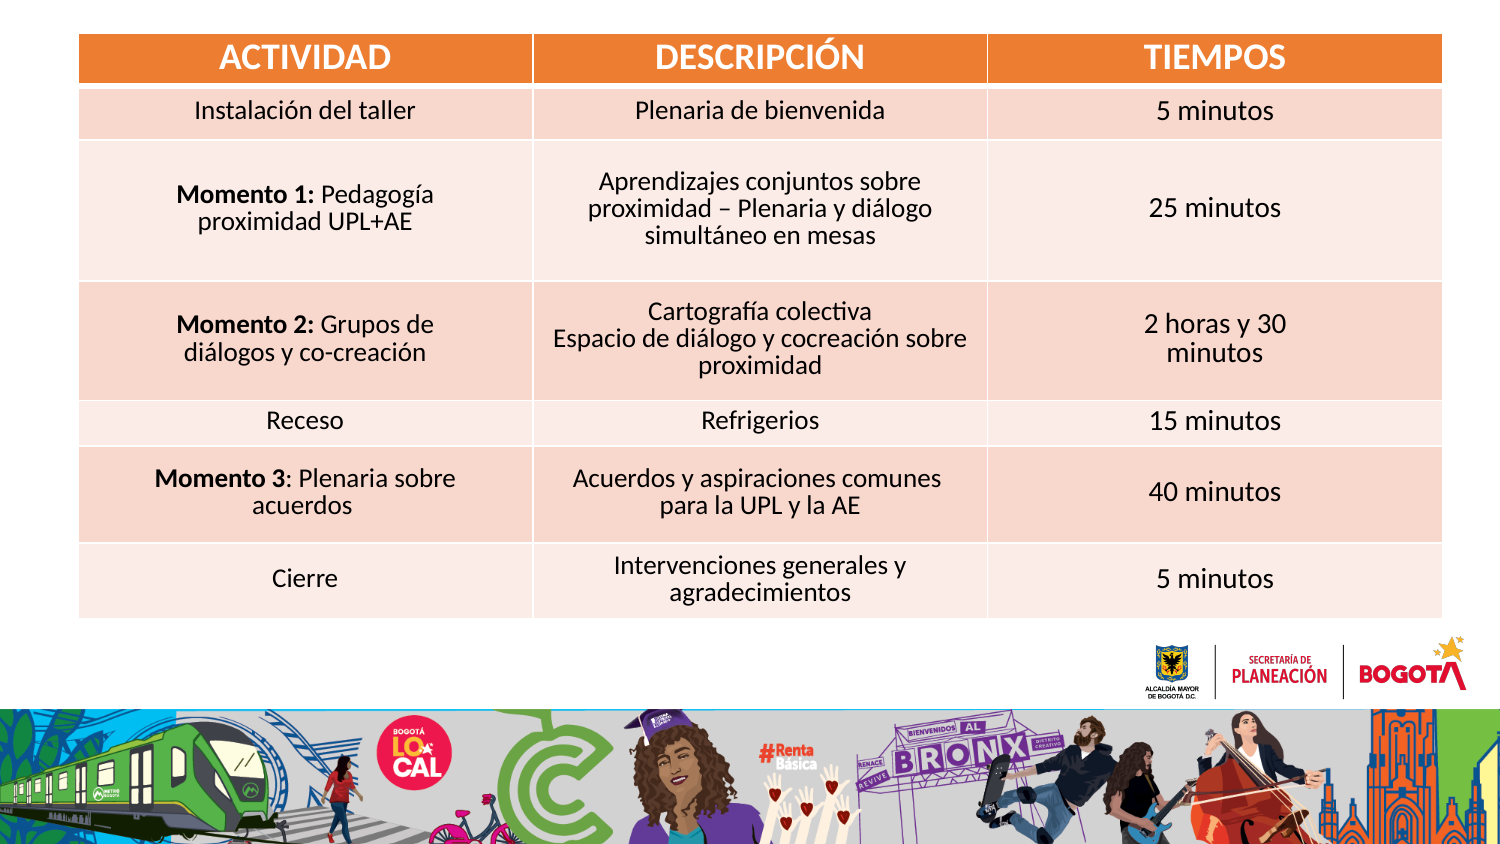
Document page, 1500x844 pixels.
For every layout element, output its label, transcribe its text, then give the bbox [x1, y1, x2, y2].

picture [0, 613, 1500, 844]
table_cell 2 horas y 30 minutos [988, 282, 1442, 400]
table_cell 40 minutos [988, 447, 1442, 542]
table_cell 15 minutos [988, 401, 1442, 445]
table_cell 25 minutos [988, 141, 1442, 280]
table_cell Intervenciones generales y agradecimientos [534, 544, 987, 618]
table_cell 5 minutos [988, 89, 1442, 139]
table_cell 5 minutos [988, 544, 1442, 618]
table_header ACTIVIDAD [79, 34, 532, 83]
table_header DESCRIPCIÓN [534, 34, 987, 83]
table_cell Aprendizajes conjuntos sobre proximidad – Plenaria y diálogo simultáneo en mesas [534, 141, 987, 280]
table_cell Cartografía colectiva Espacio de diálogo y cocreación sobre proximidad [534, 282, 987, 400]
table_cell Refrigerios [534, 401, 987, 445]
table_cell Momento 1: Pedagogía proximidad UPL+AE [79, 141, 532, 280]
table_cell Cierre [79, 544, 532, 618]
table_header TIEMPOS [988, 34, 1442, 83]
table_cell Acuerdos y aspiraciones comunes para la UPL y la AE [534, 447, 987, 542]
table_cell Instalación del taller [79, 89, 532, 139]
table_cell Momento 2: Grupos de diálogos y co-creación [79, 282, 532, 400]
table_cell Receso [79, 401, 532, 445]
table_cell Plenaria de bienvenida [534, 89, 987, 139]
table_cell Momento 3: Plenaria sobre acuerdos [79, 447, 532, 542]
